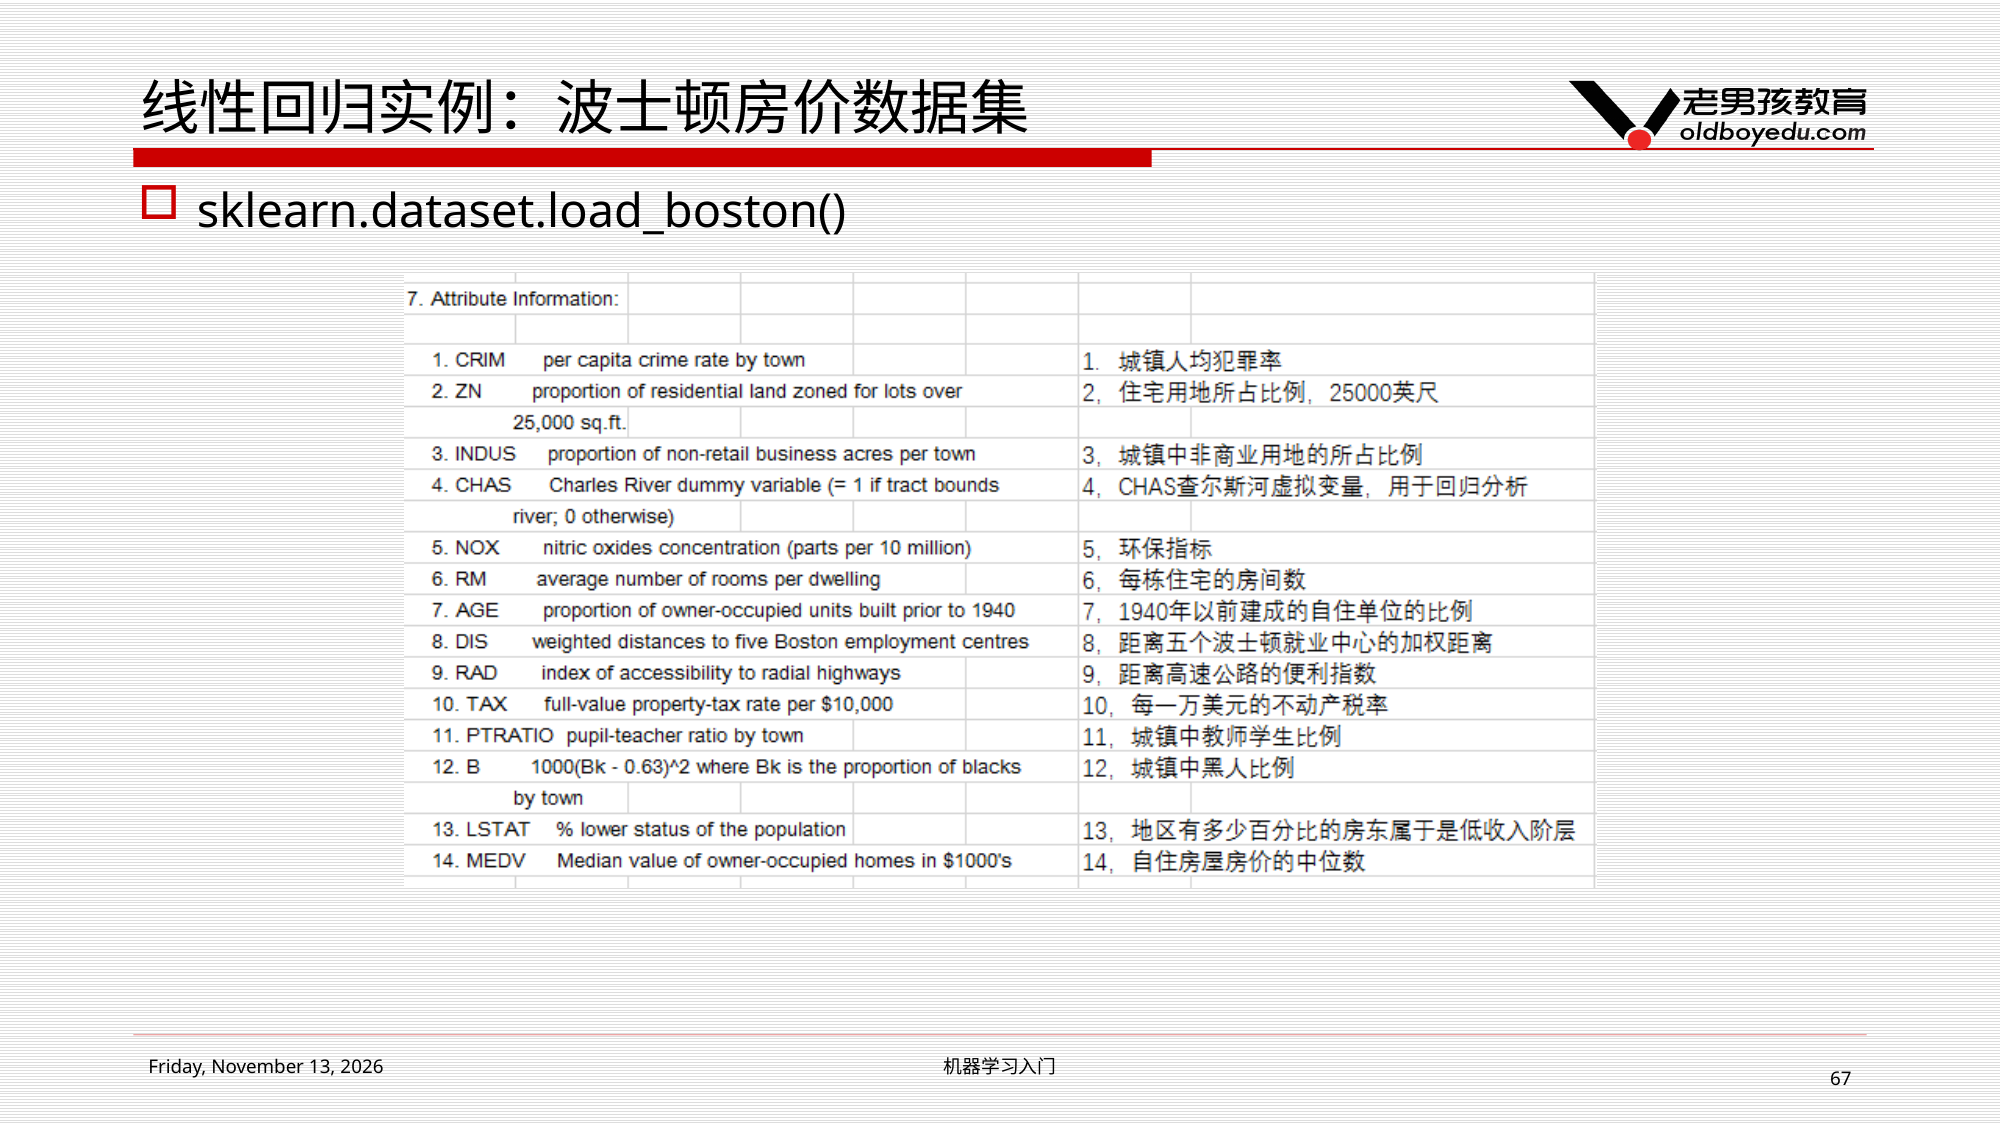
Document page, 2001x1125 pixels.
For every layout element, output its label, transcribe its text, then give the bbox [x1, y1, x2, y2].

footer 机器学习入门 [683, 1046, 1317, 1103]
picture [404, 272, 1597, 888]
title 线性回归实例：波士顿房价数据集 [125, 50, 1876, 149]
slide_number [133, 1046, 567, 1103]
slide_number 67 [1433, 1058, 1867, 1103]
list sklearn.dataset.load_boston() [123, 172, 1874, 988]
